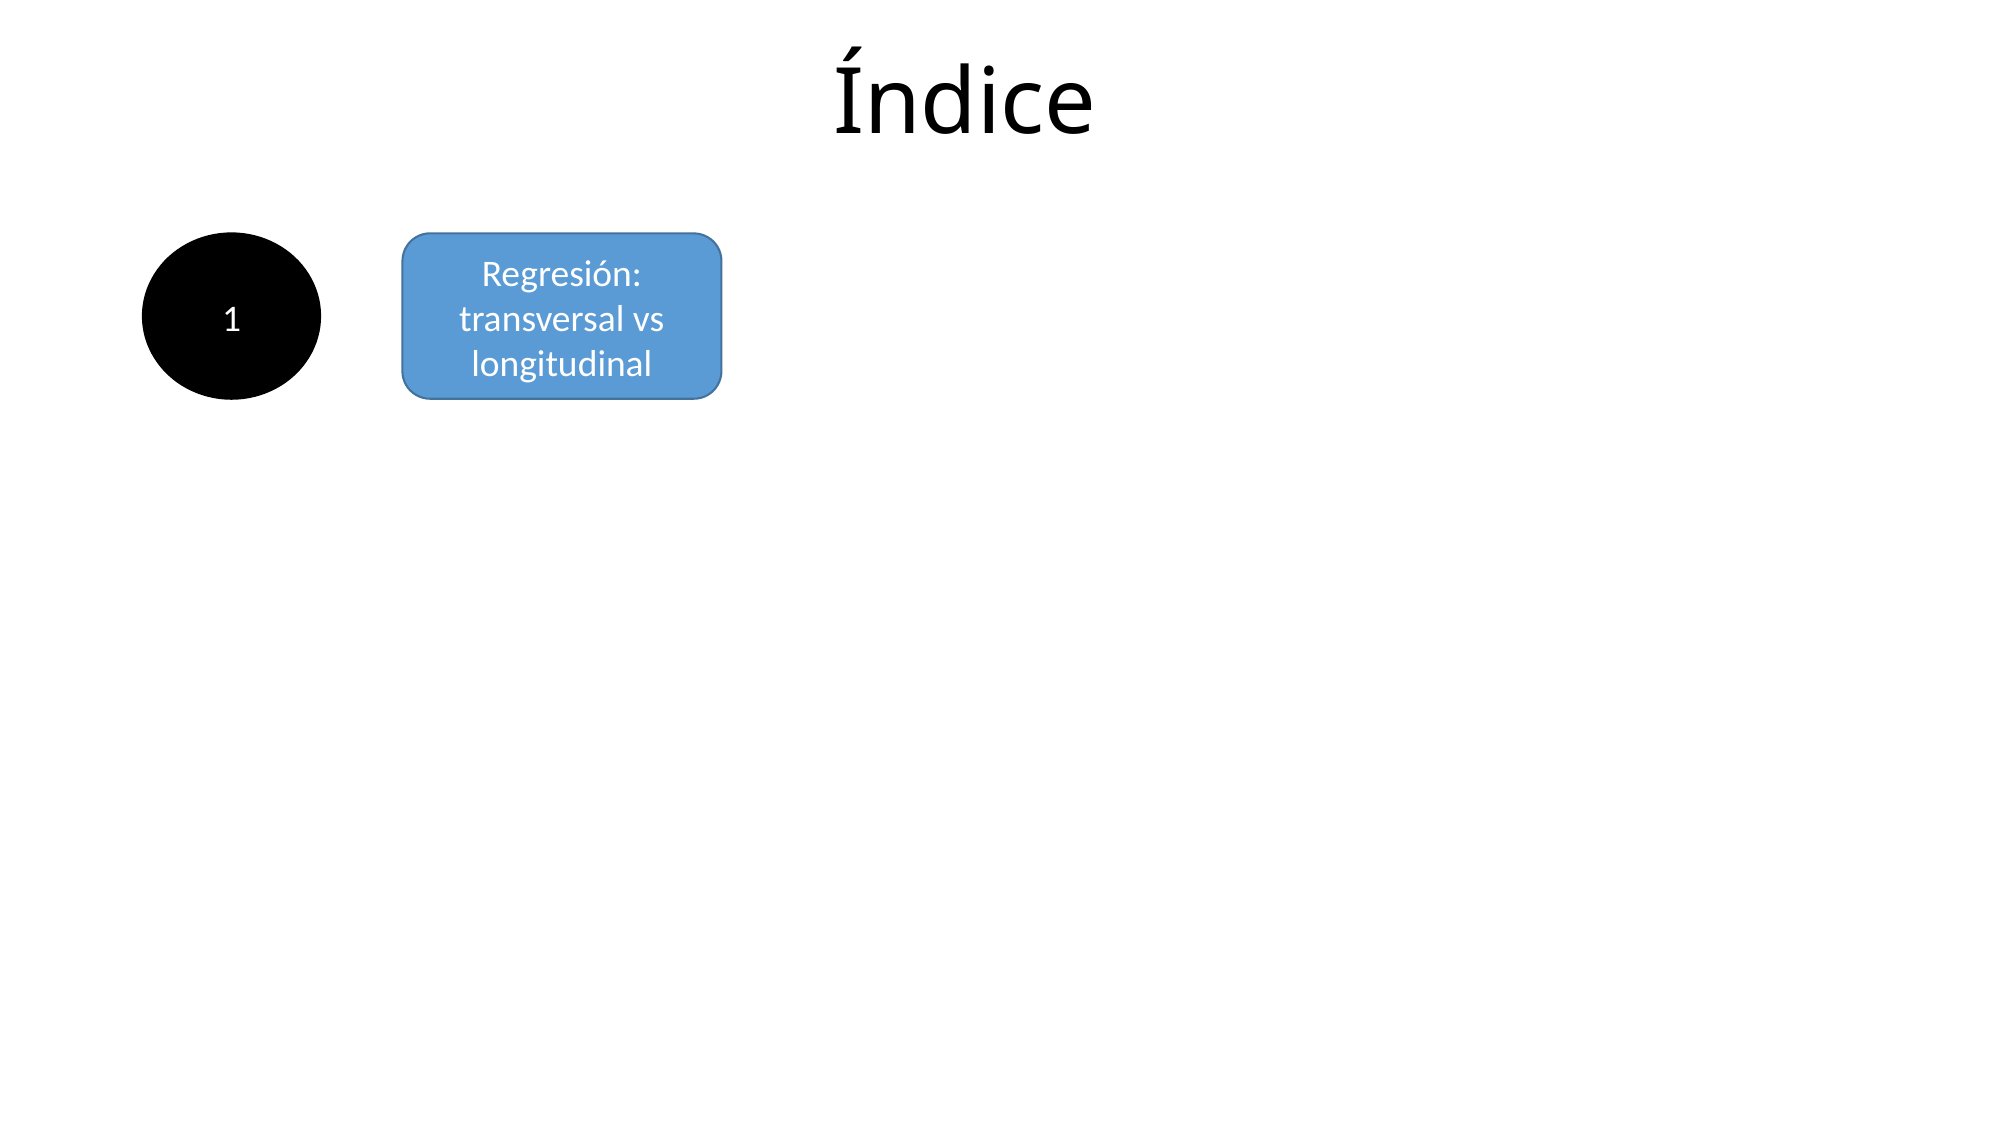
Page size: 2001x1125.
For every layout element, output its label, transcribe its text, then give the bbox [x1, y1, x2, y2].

text_box 1 [141, 232, 322, 400]
text_box Regresión: transversal vs longitudinal [401, 232, 723, 400]
title Índice [290, 22, 1640, 186]
